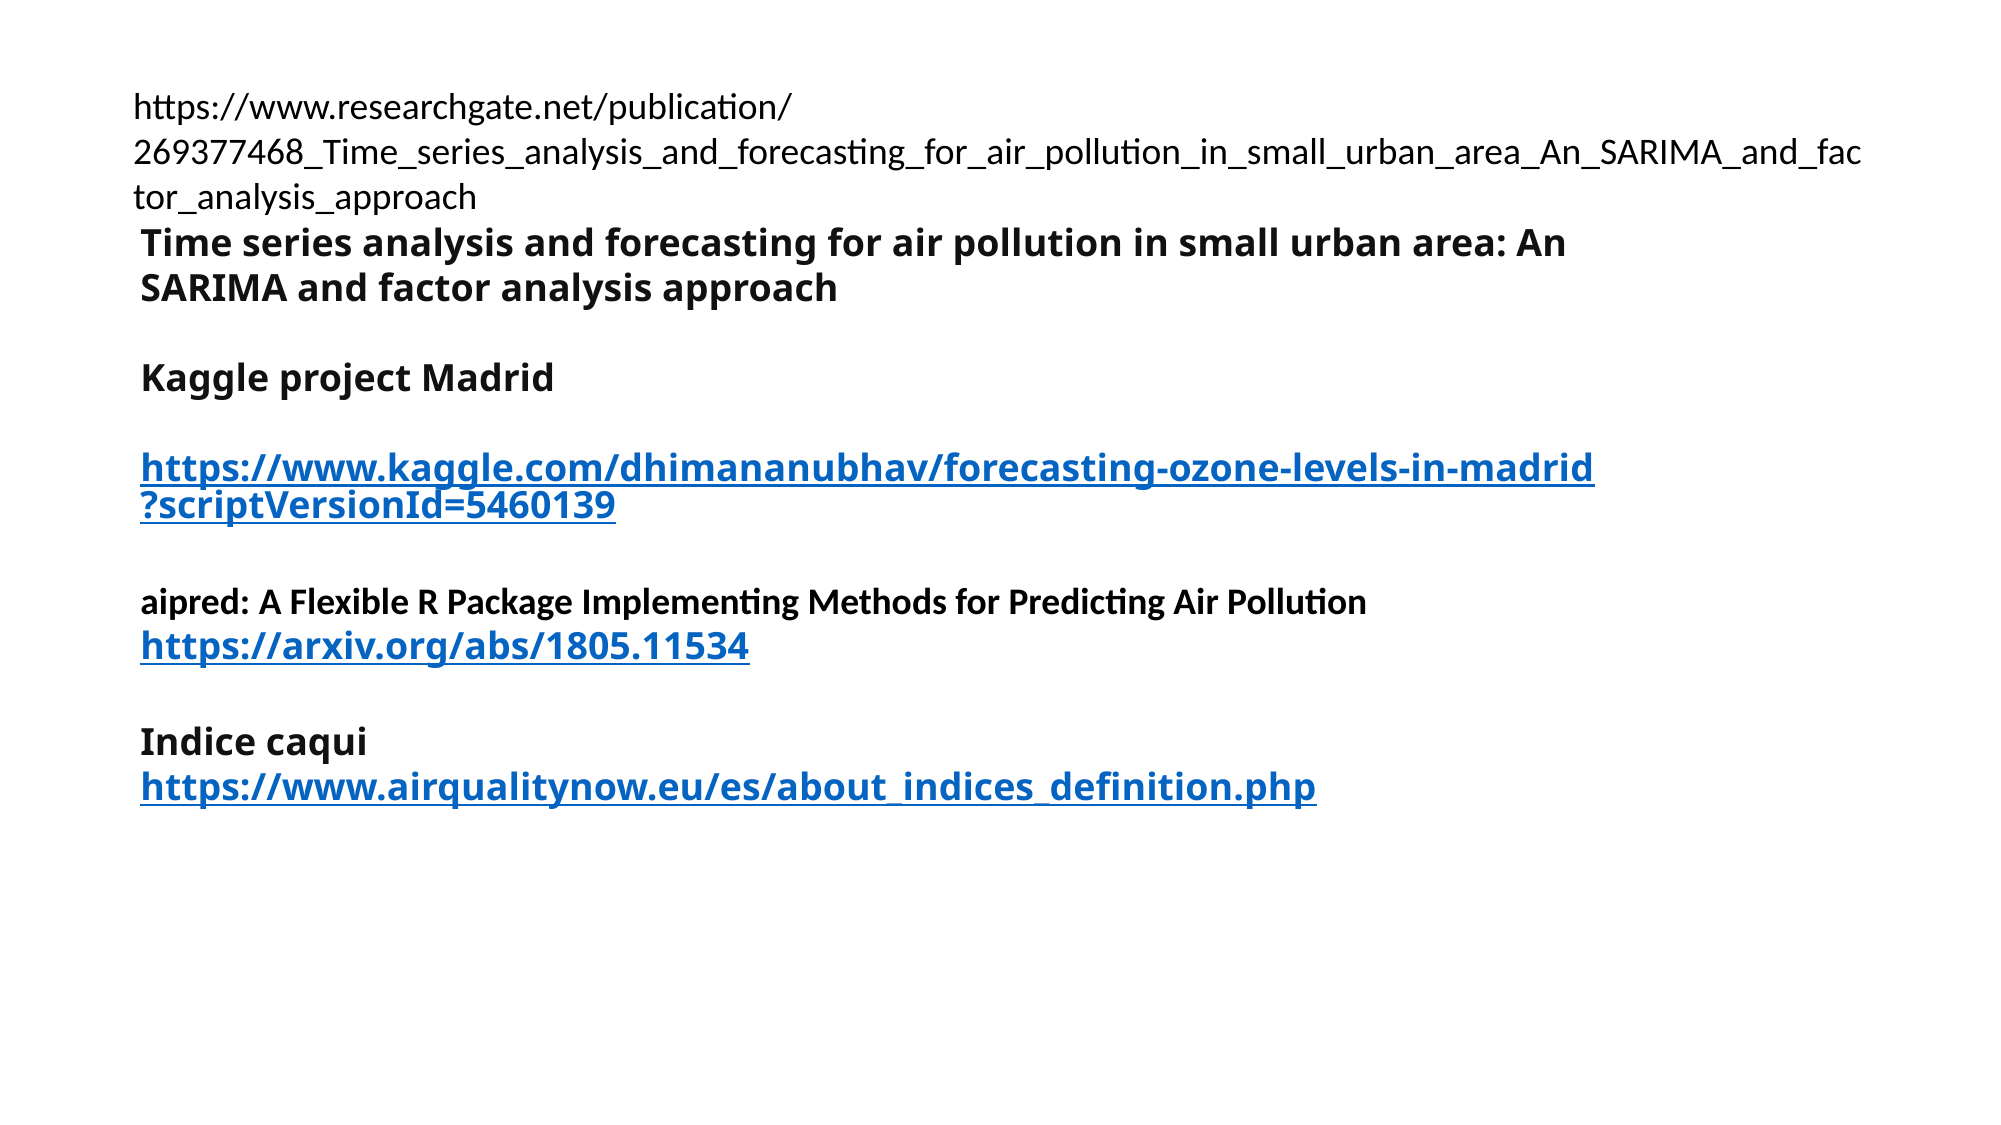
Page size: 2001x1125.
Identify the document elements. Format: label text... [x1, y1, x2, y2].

text_box https://www.researchgate.net/publication/269377468_Time_series_analysis_and_forecasting_for_air_pollution_in_small_urban_area_An_SARIMA_and_factor_analysis_approach [118, 74, 1887, 224]
text_box Time series analysis and forecasting for air pollution in small urban area: An SARIMA and factor analysis approach Kaggle project Madrid https://www.kaggle.com/dhimananubhav/forecasting-ozone-levels-in-madrid?scriptVersionId=5460139 aipred: A Flexible R Package Implementing Methods for Predicting Air Pollution https://arxiv.org/abs/1805.11534 Indice caqui https://www.airqualitynow.eu/es/about_indices_definition.php [125, 211, 1611, 1009]
